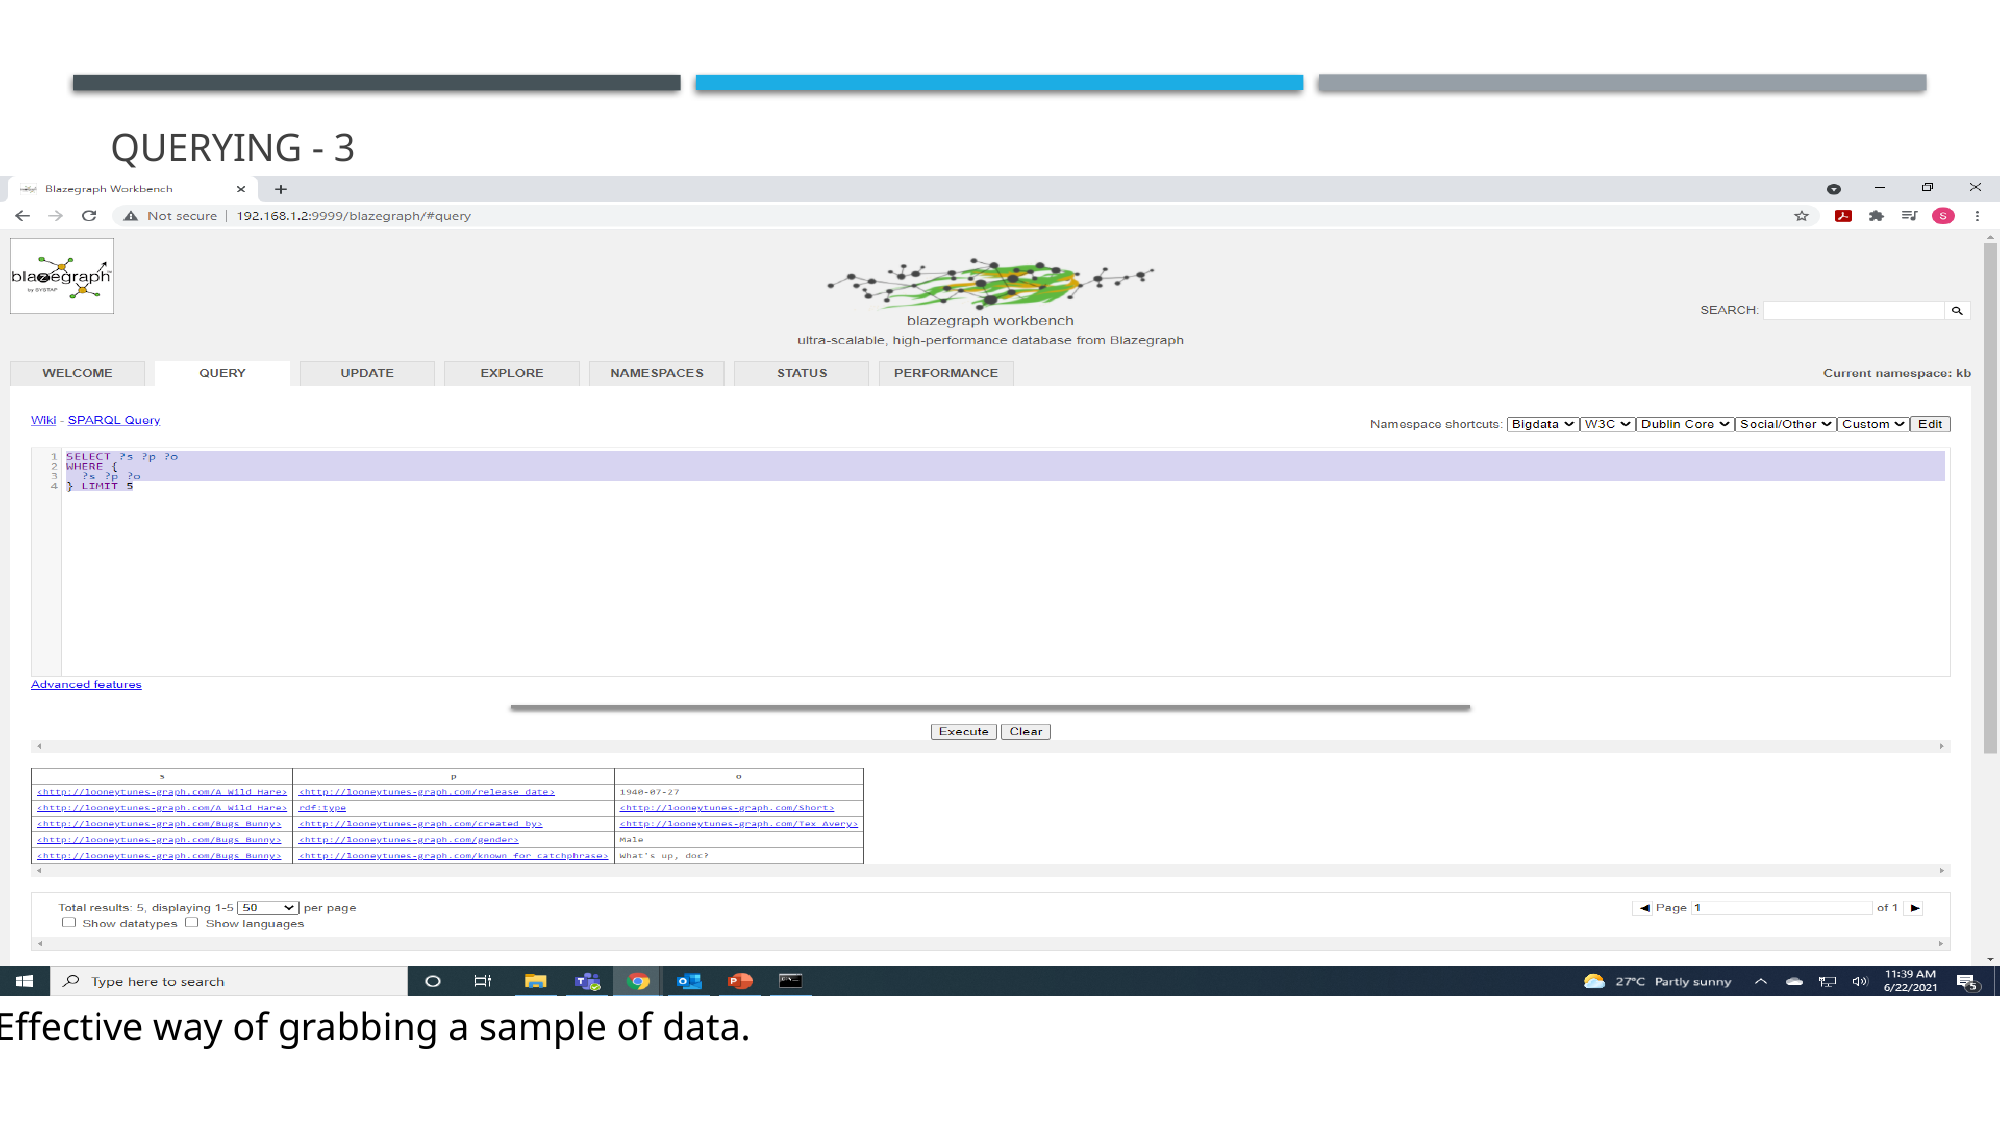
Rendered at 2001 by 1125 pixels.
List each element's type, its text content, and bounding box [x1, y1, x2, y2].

picture [0, 175, 2000, 997]
text_box Effective way of grabbing a sample of data. [0, 1008, 767, 1056]
title Querying - 3 [95, 115, 1905, 173]
